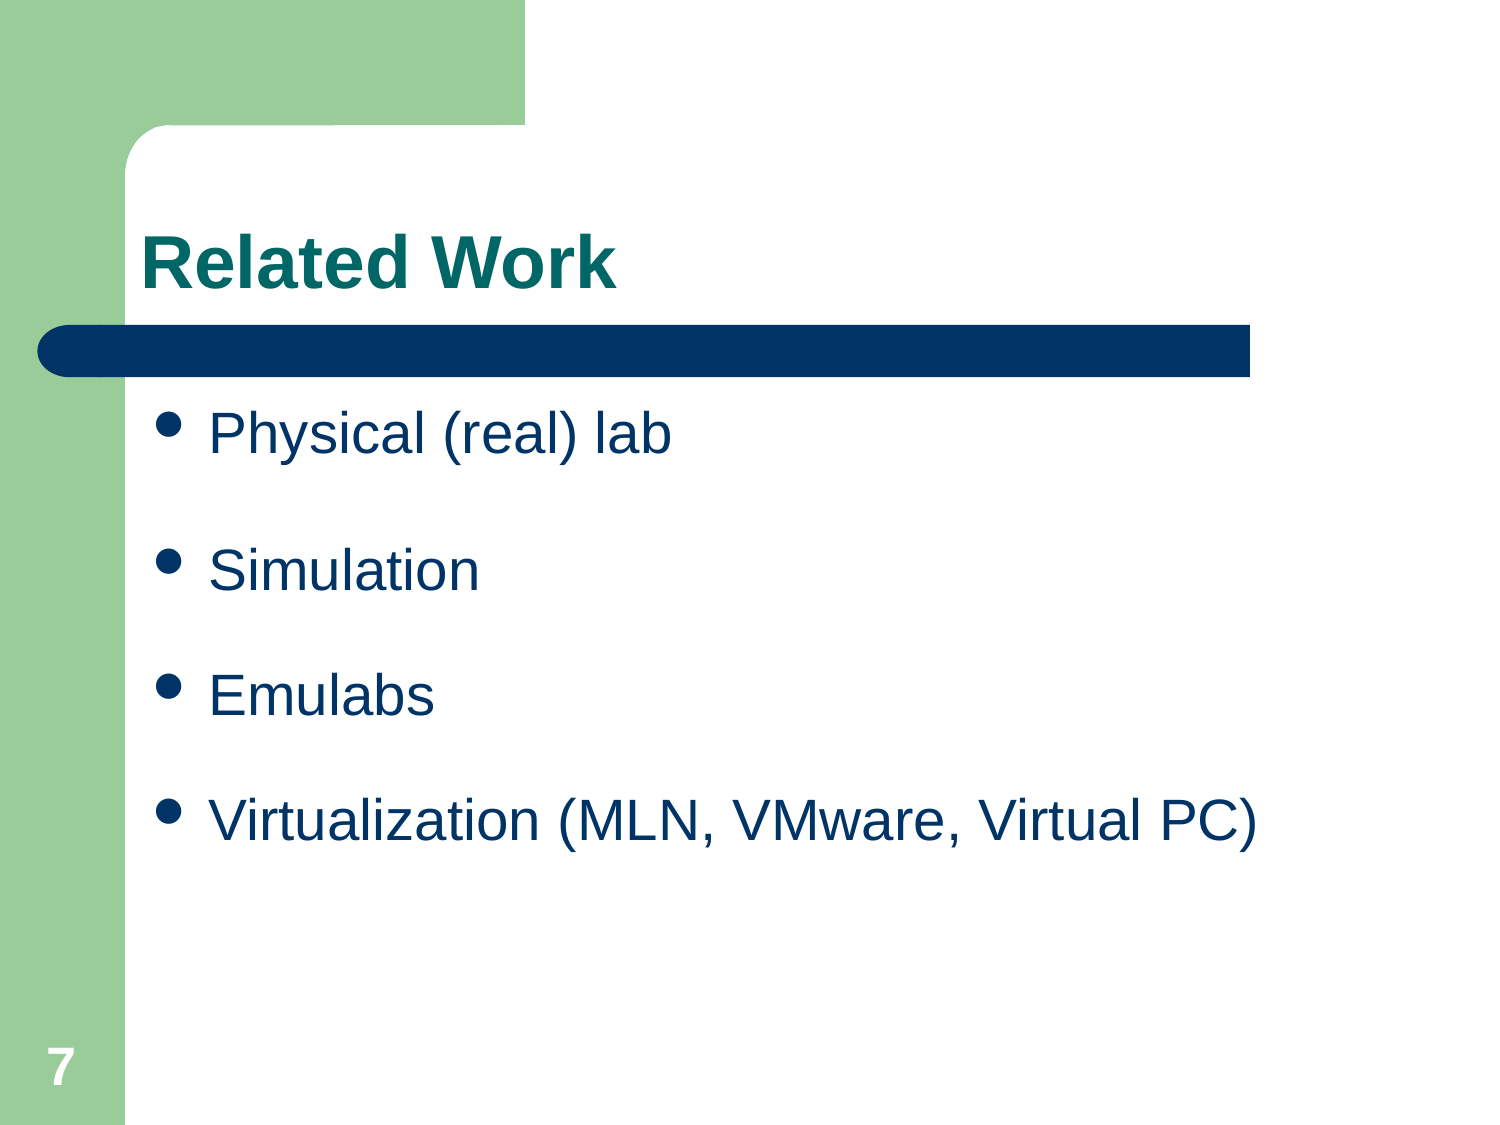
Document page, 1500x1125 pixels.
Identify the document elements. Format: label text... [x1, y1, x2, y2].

list Physical (real) lab [137, 387, 701, 476]
title Related Work [124, 124, 1426, 313]
text_box Emulabs [137, 649, 463, 738]
text_box Simulation [137, 524, 538, 613]
text_box 7 [13, 1023, 111, 1105]
text_box Virtualization (MLN, VMware, Virtual PC) [137, 774, 1388, 863]
